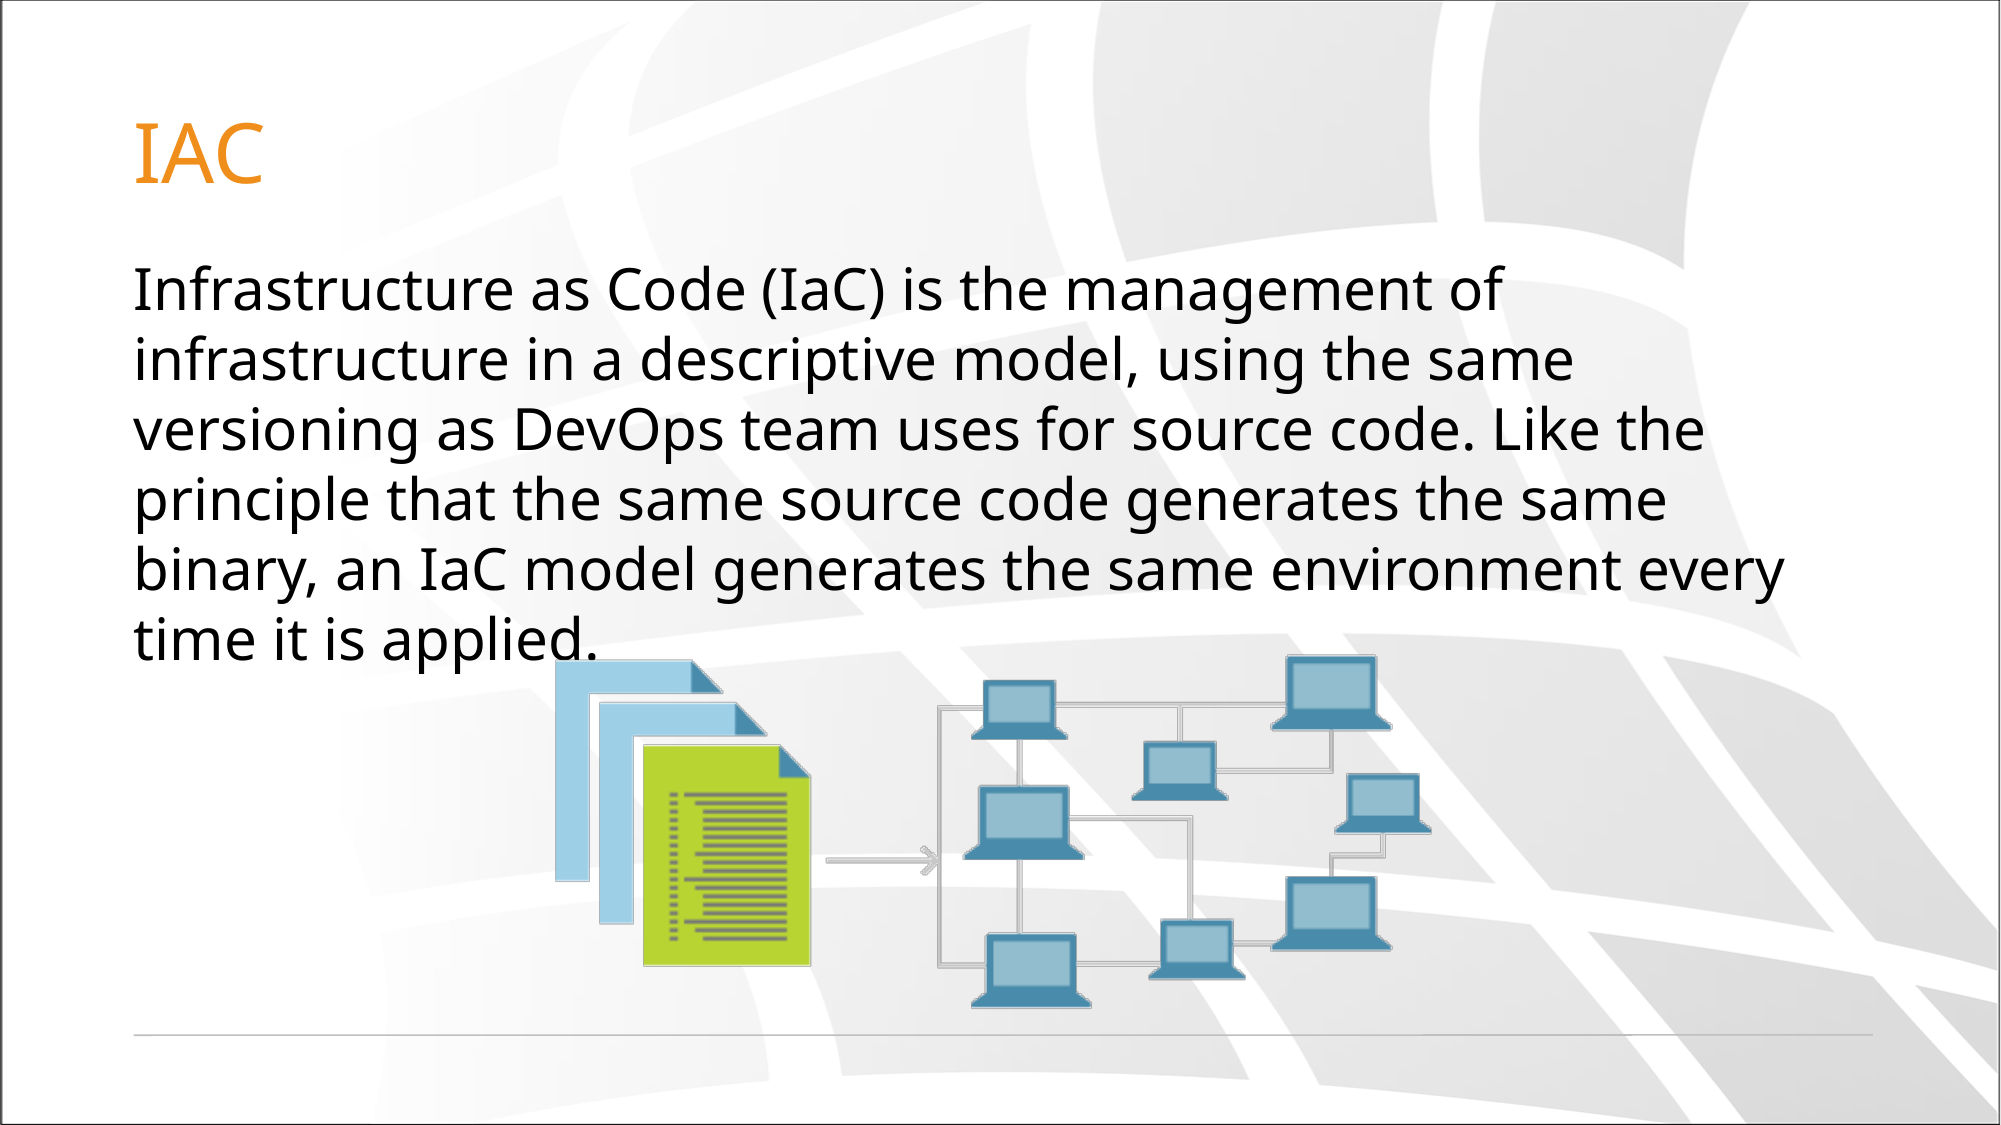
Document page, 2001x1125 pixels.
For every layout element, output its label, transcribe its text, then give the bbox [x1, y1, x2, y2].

title IAC [133, 90, 1882, 209]
list Infrastructure as Code (IaC) is the management of infrastructure in a descriptive model, using the same versioning as DevOps team uses for source code. Like the principle that the same source code generates the same binary, an IaC model generates the same environment every time it is applied. [133, 244, 1882, 1008]
picture [0, 0, 2001, 1125]
